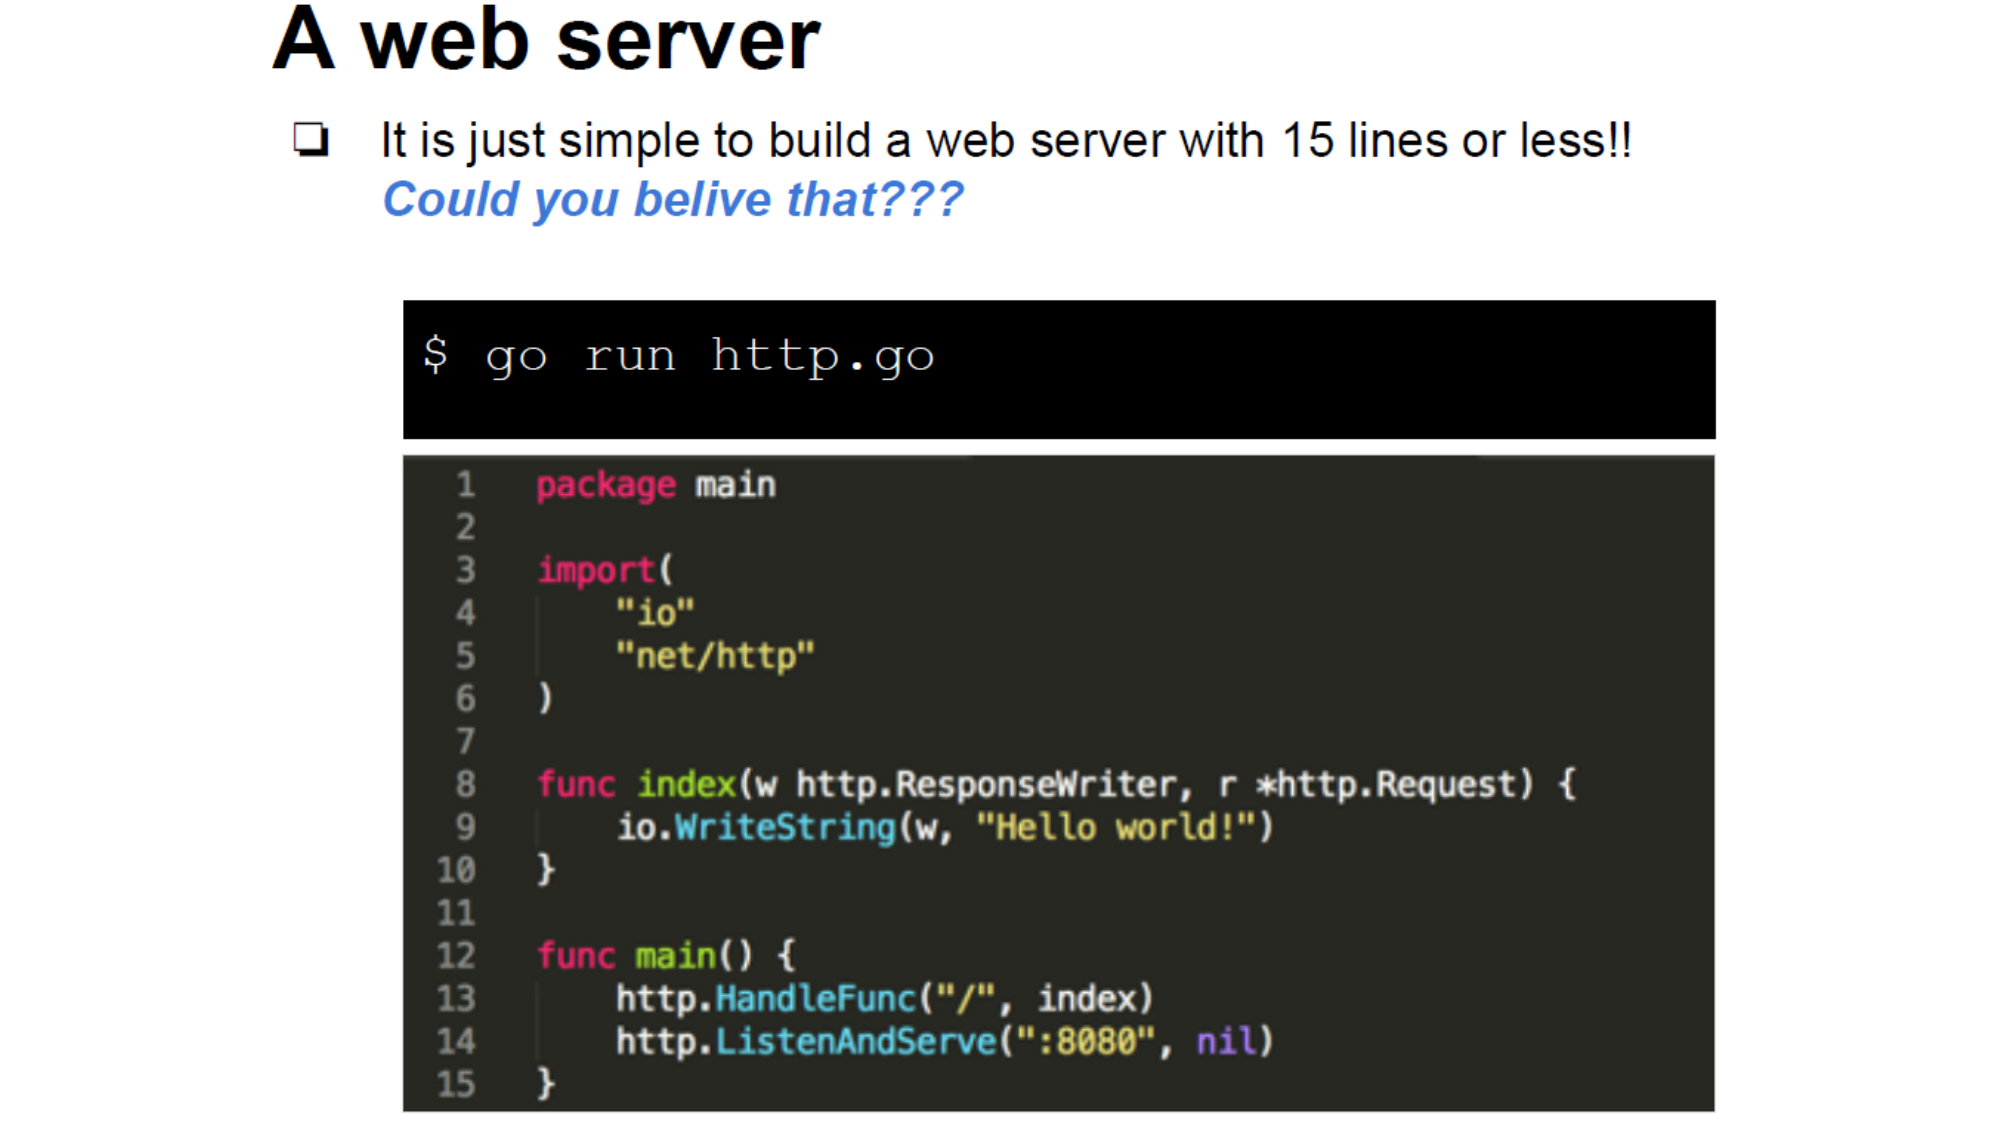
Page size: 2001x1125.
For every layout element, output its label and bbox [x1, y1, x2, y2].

picture [272, 0, 1728, 1125]
